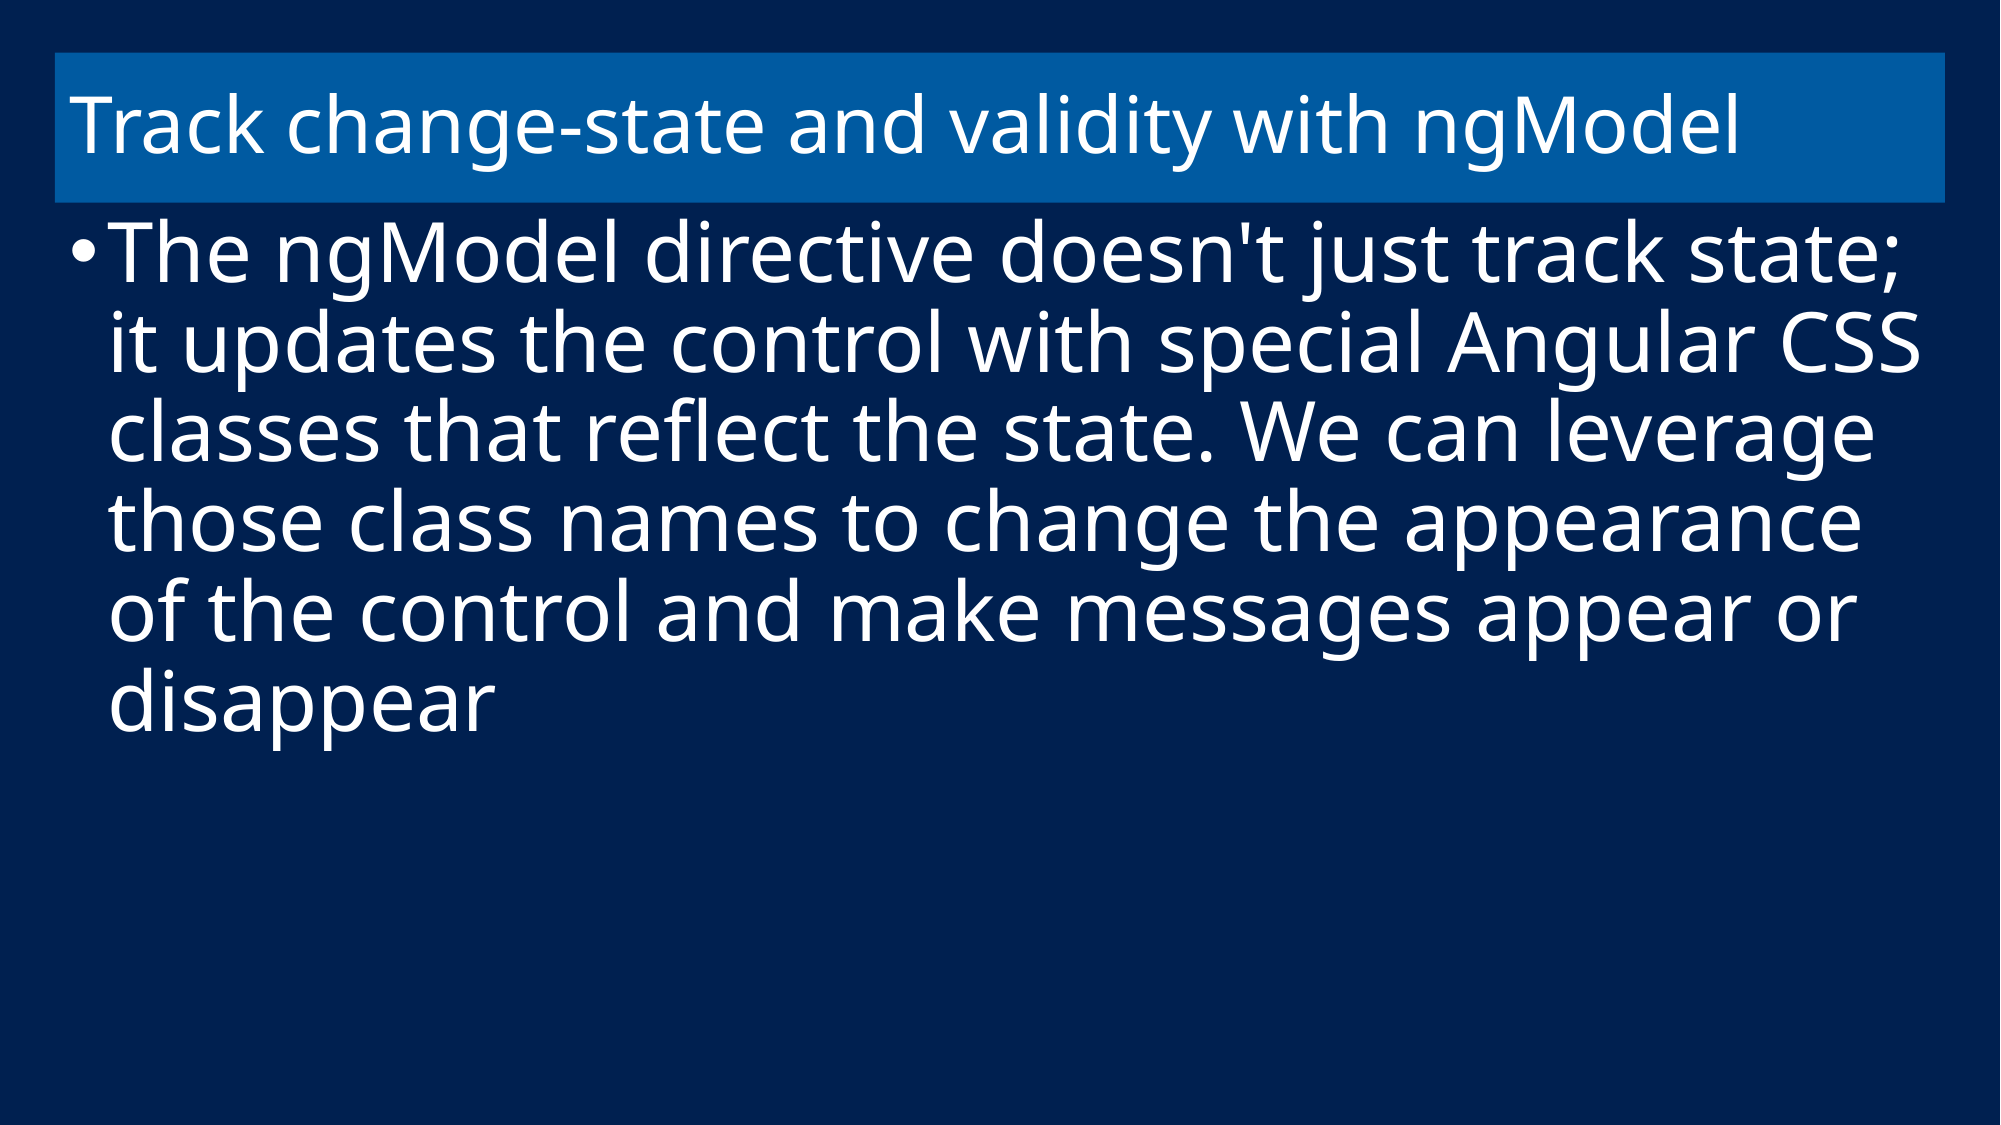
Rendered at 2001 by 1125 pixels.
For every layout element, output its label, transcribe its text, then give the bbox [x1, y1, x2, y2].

title Track change-state and validity with ngModel [54, 52, 1945, 203]
list The ngModel directive doesn't just track state; it updates the control with special Angular CSS classes that reflect the state. We can leverage those class names to change the appearance of the control and make messages appear or disappear [54, 203, 1945, 1061]
